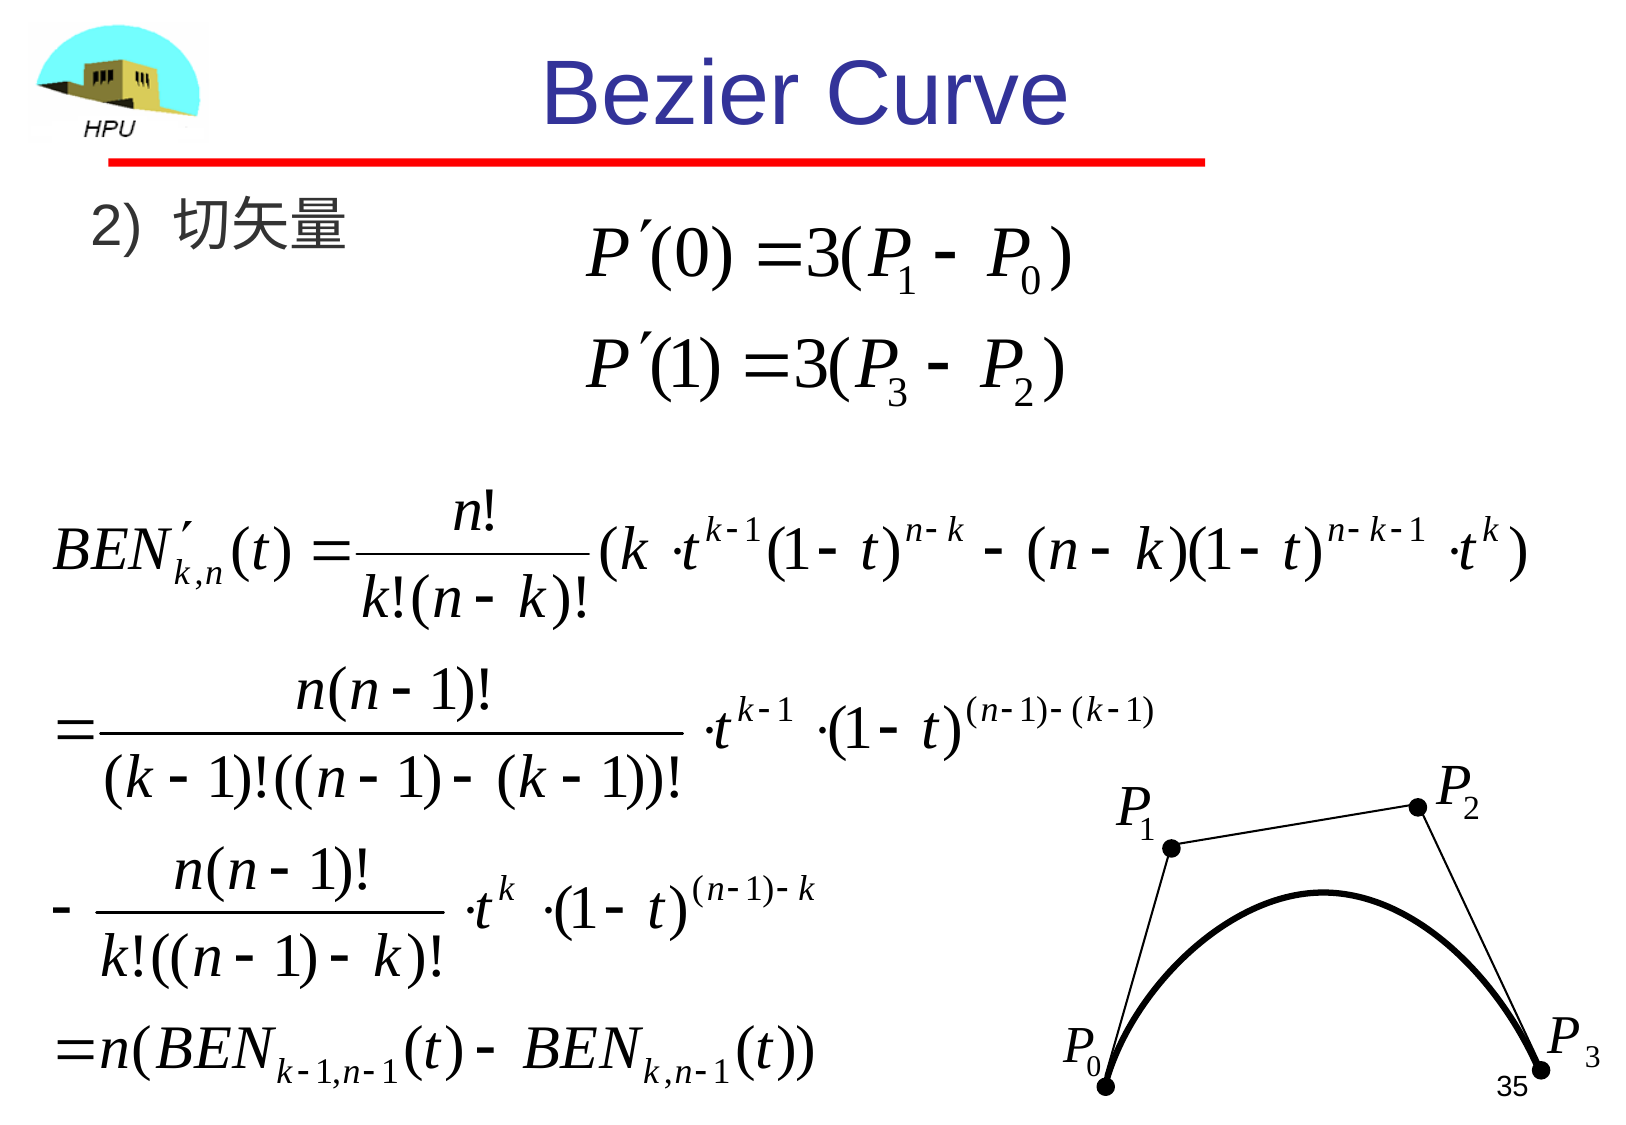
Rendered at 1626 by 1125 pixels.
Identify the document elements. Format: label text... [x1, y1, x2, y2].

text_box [41, 471, 1539, 1102]
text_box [1017, 744, 1625, 1125]
title 2) 切矢量 [75, 163, 1457, 285]
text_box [573, 204, 1088, 423]
text_box Bezier Curve [27, 12, 1585, 163]
